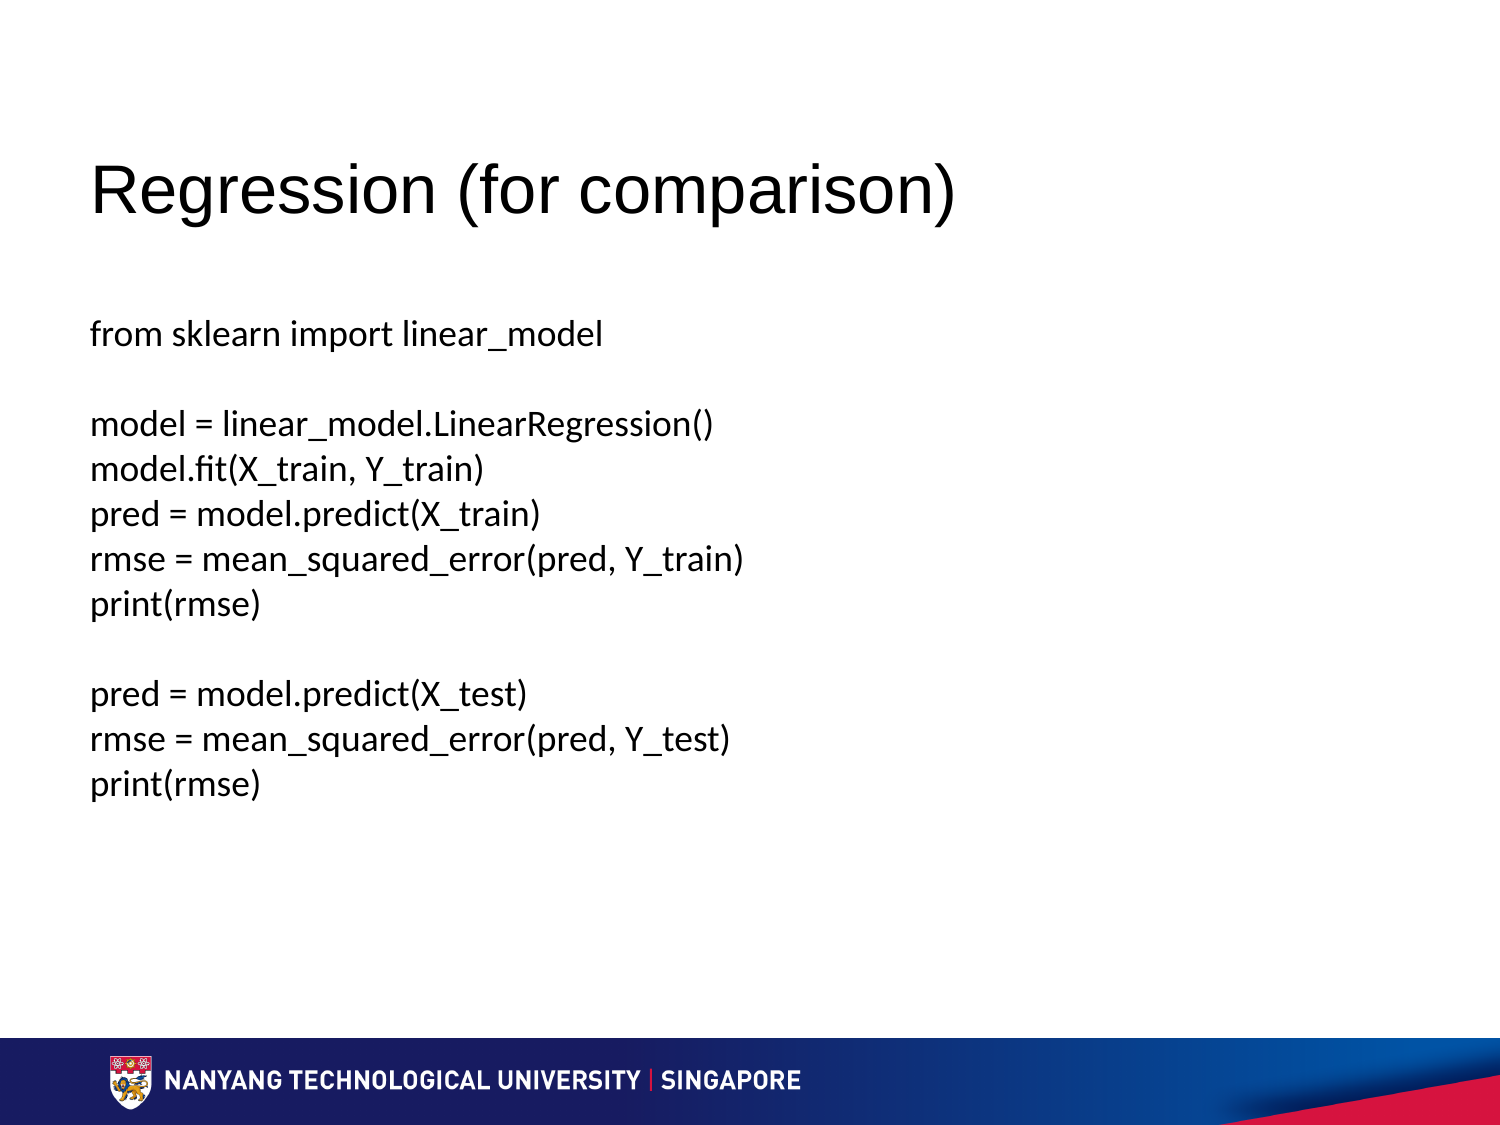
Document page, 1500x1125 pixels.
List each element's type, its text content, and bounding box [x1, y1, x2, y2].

picture [0, 1038, 1500, 1125]
text_box from sklearn import linear_model model = linear_model.LinearRegression() model.fit(X_train, Y_train) pred = model.predict(X_train) rmse = mean_squared_error(pred, Y_train) print(rmse) pred = model.predict(X_test) rmse = mean_squared_error(pred, Y_test) print(rmse) [75, 301, 1340, 947]
title Regression (for comparison) [75, 92, 1425, 280]
